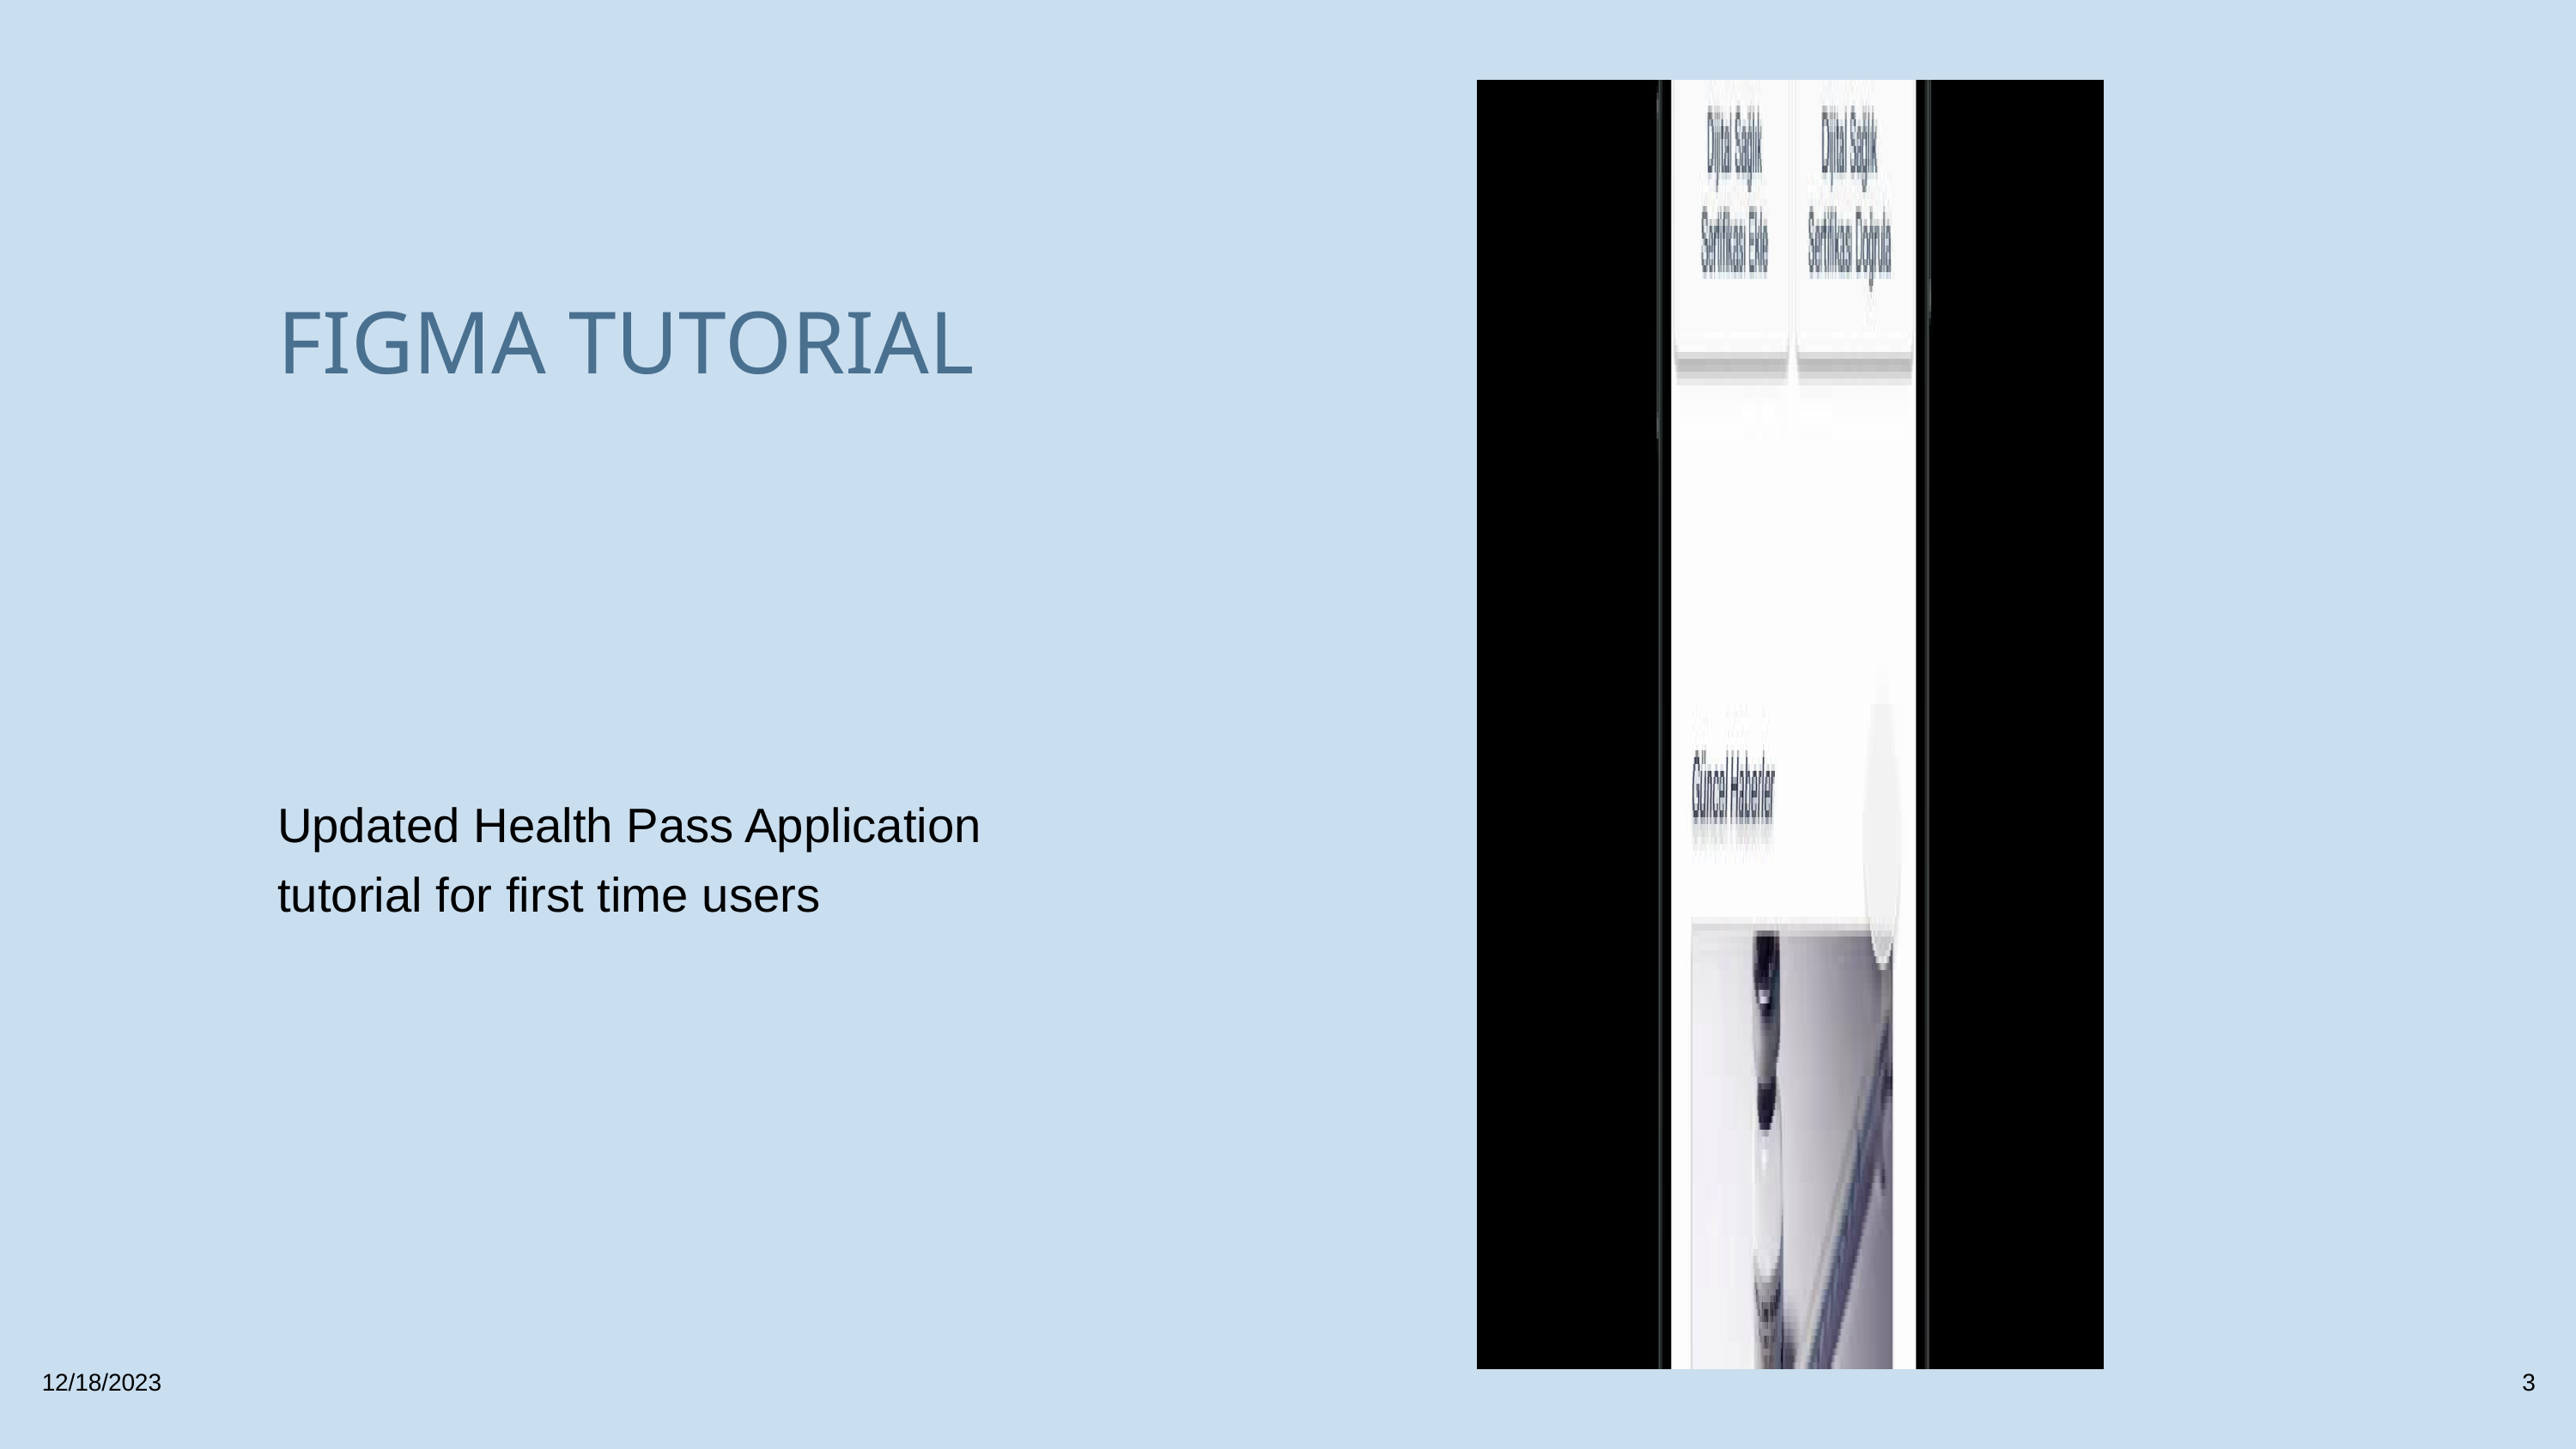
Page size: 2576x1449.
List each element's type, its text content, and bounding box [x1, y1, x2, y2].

text_box FIGMA TUTORIAL [277, 298, 1067, 391]
text_box 12/18/2023 [41, 1367, 755, 1397]
text_box 3 [2470, 1367, 2536, 1397]
text_box Updated Health Pass Application tutorial for first time users [277, 782, 1037, 991]
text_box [1476, 79, 2105, 1370]
